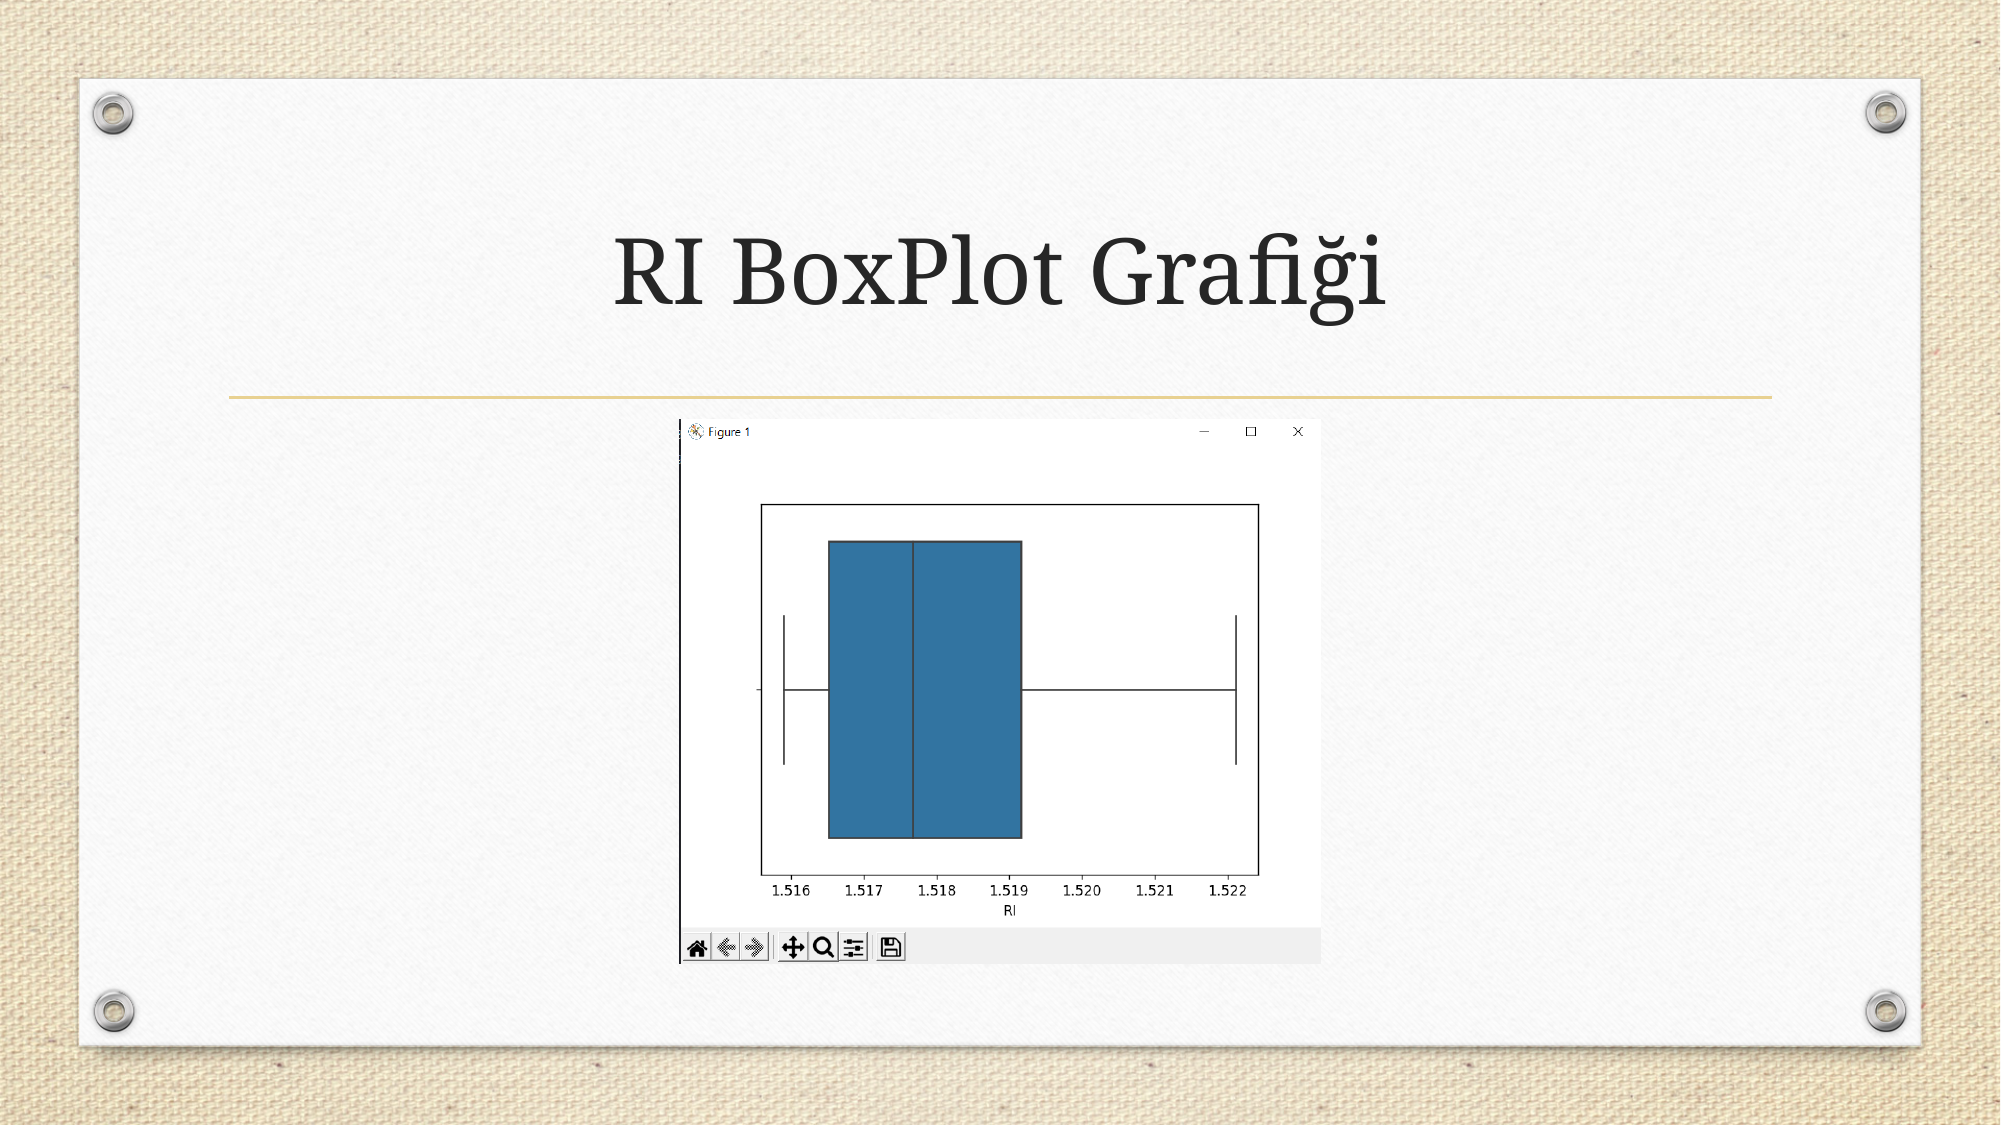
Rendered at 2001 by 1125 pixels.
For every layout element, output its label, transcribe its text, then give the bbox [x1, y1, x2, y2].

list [679, 419, 1321, 964]
title RI BoxPlot Grafiği [212, 161, 1788, 375]
picture [0, 0, 2001, 1125]
